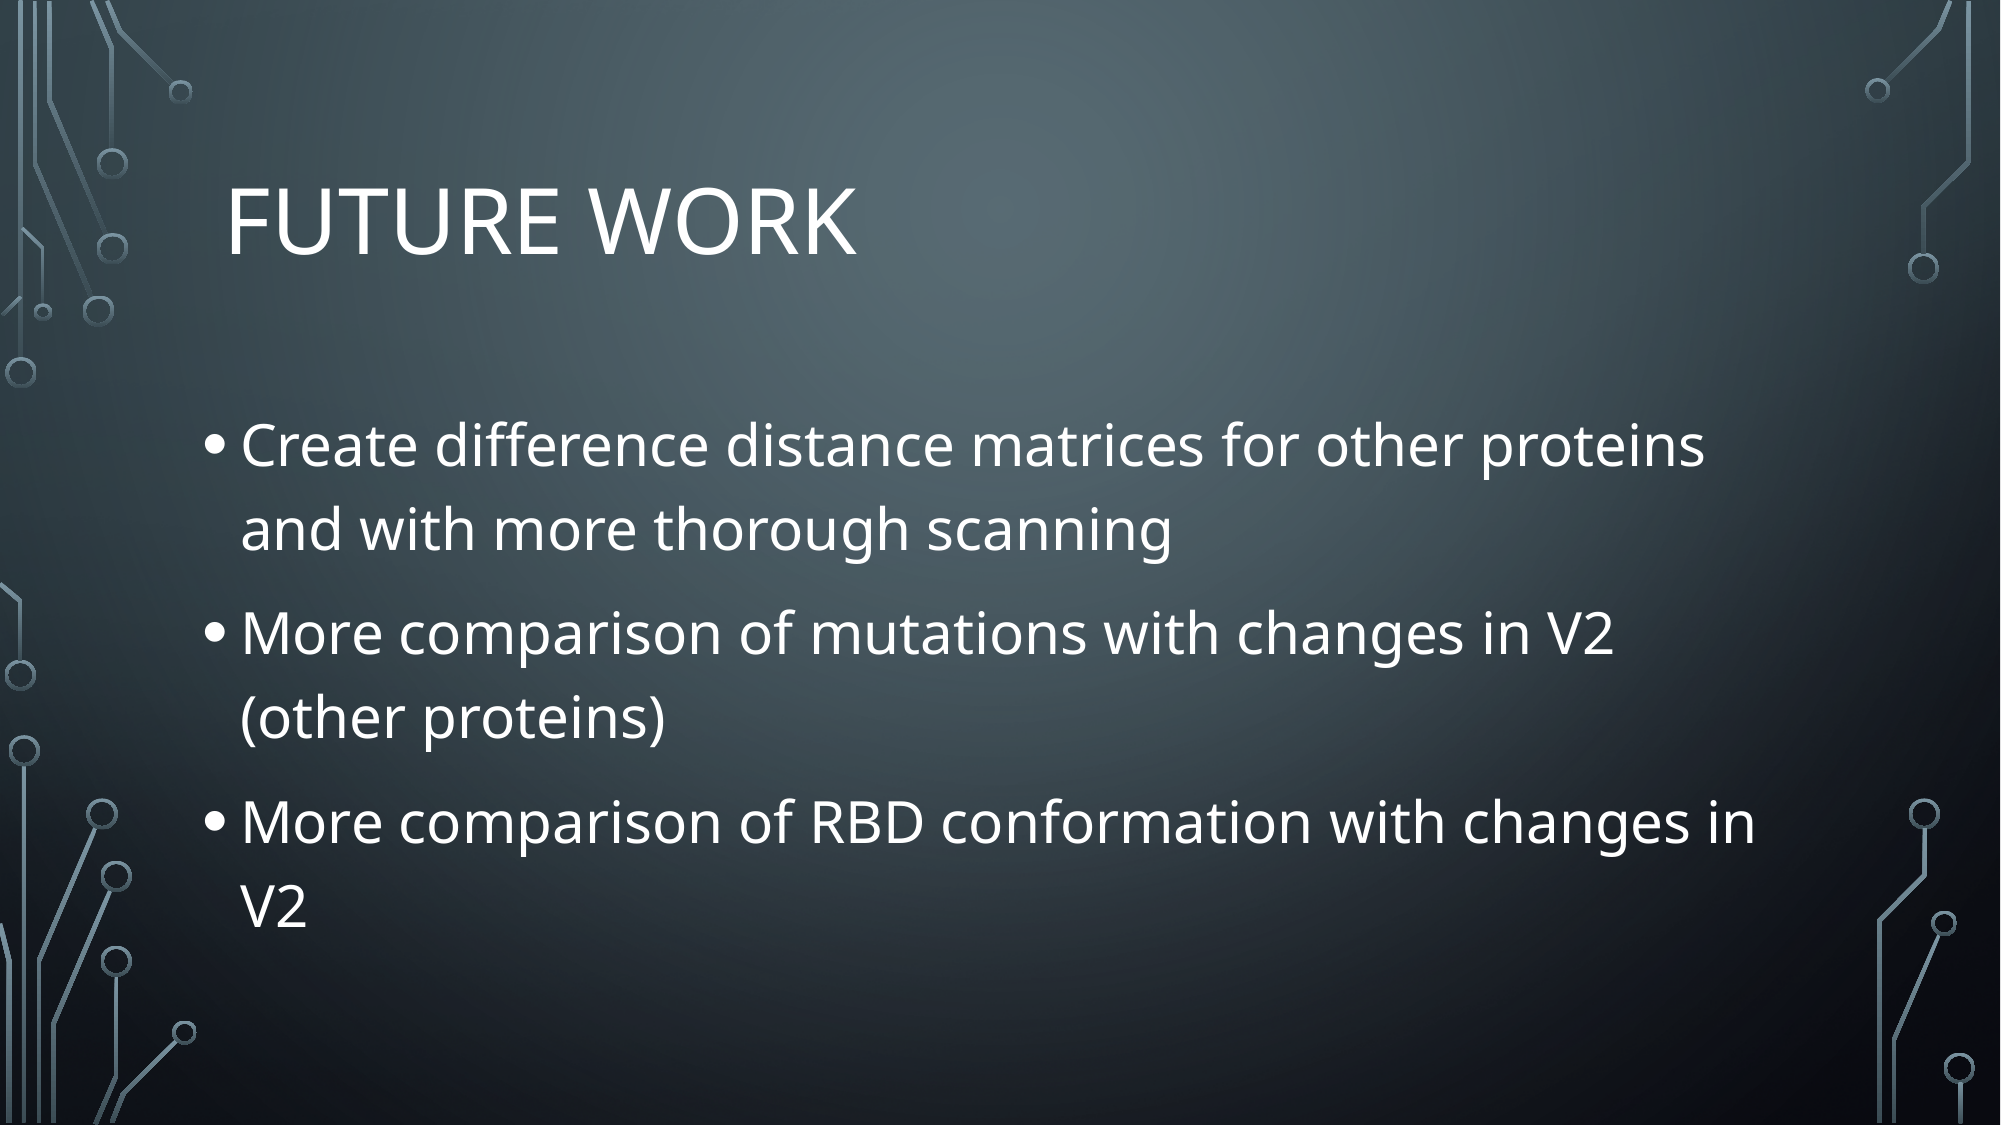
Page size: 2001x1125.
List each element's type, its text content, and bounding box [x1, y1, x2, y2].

title Future Work [208, 106, 1813, 344]
list Create difference distance matrices for other proteins and with more thorough scanning More comparison of mutations with changes in V2 (other proteins) More comparison of RBD conformation with changes in V2 [187, 386, 1813, 950]
